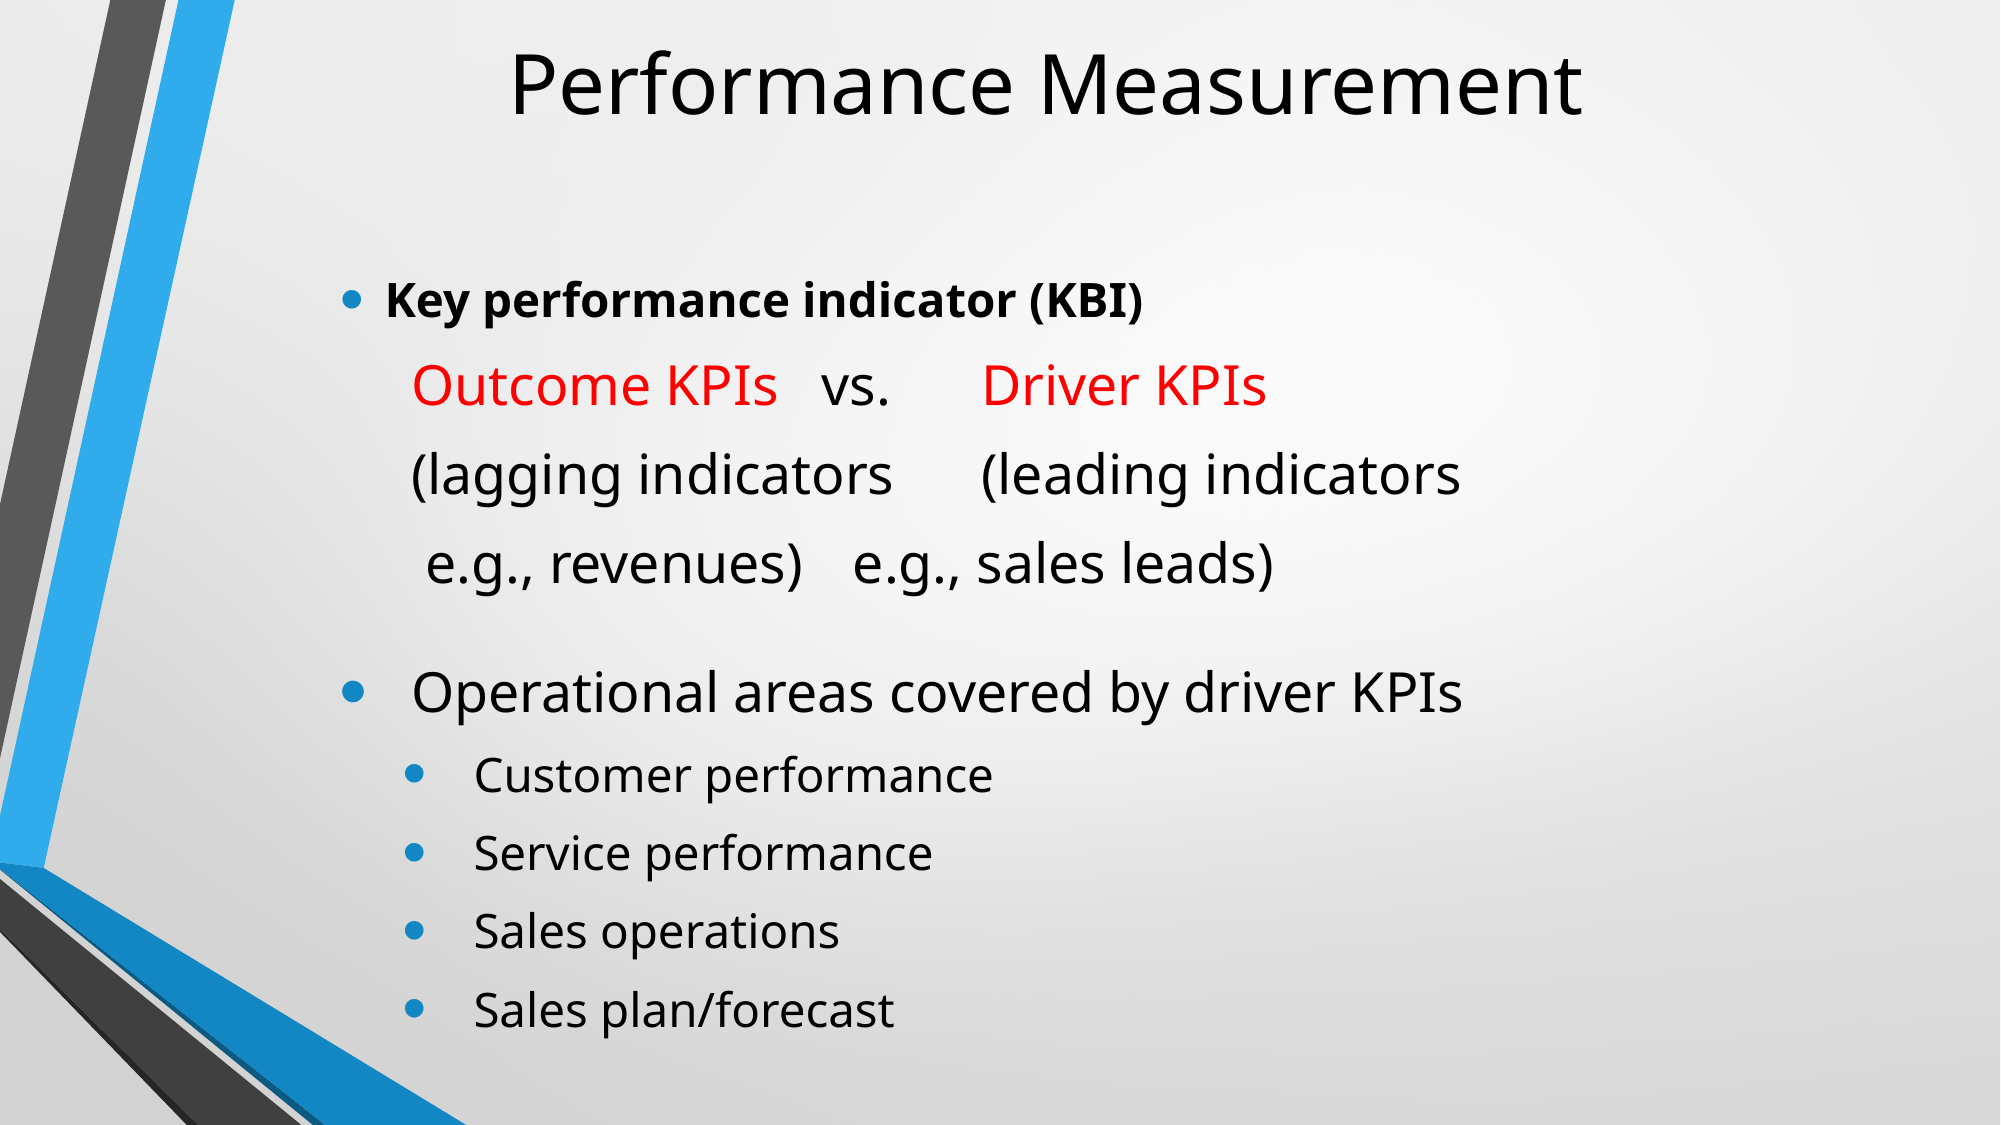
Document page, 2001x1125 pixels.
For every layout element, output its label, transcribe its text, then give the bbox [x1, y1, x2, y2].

title Performance Measurement [214, 0, 1900, 163]
list Key performance indicator (KBI) Outcome KPIs vs. Driver KPIs (lagging indicators (leading indicators e.g., revenues) e.g., sales leads) Operational areas covered by driver KPIs Customer performance Service performance Sales operations Sales plan/forecast [324, 262, 1719, 1050]
